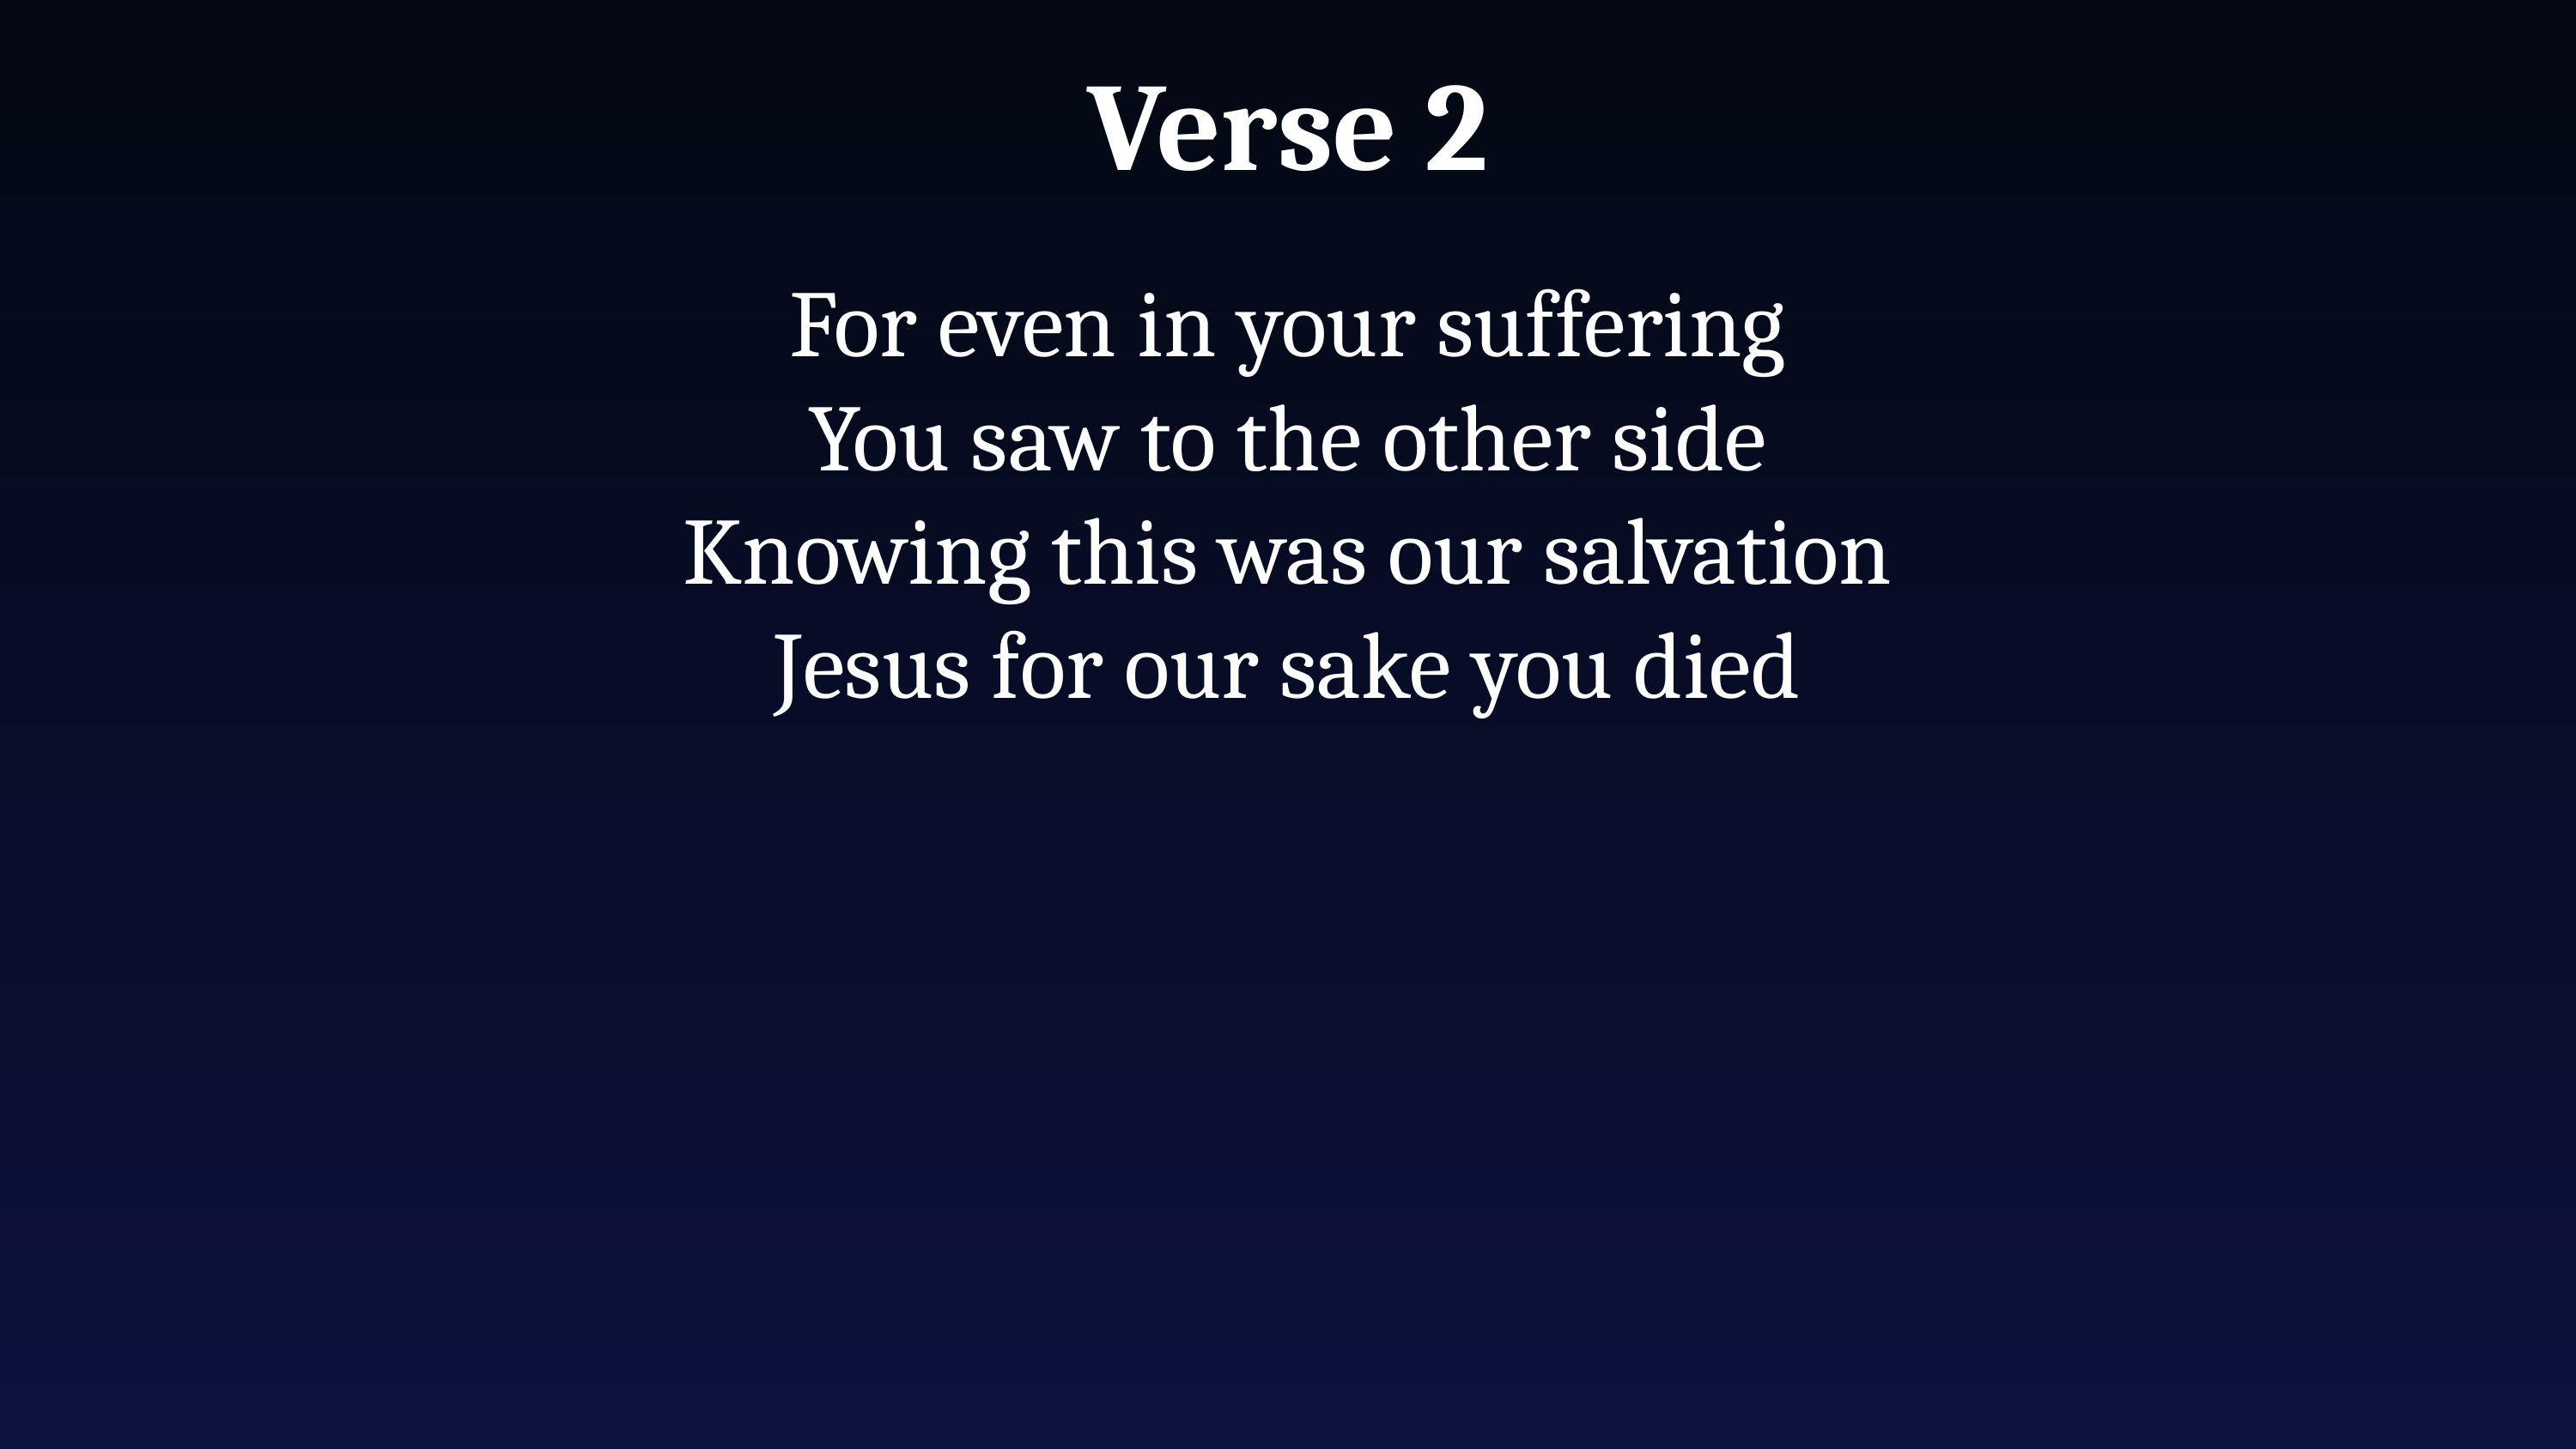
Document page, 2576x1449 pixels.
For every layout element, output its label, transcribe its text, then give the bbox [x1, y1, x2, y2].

text_box Verse 2 [128, 38, 2447, 202]
text_box For even in your suffering You saw to the other side Knowing this was our salvation Jesus for our sake you died [128, 256, 2447, 838]
